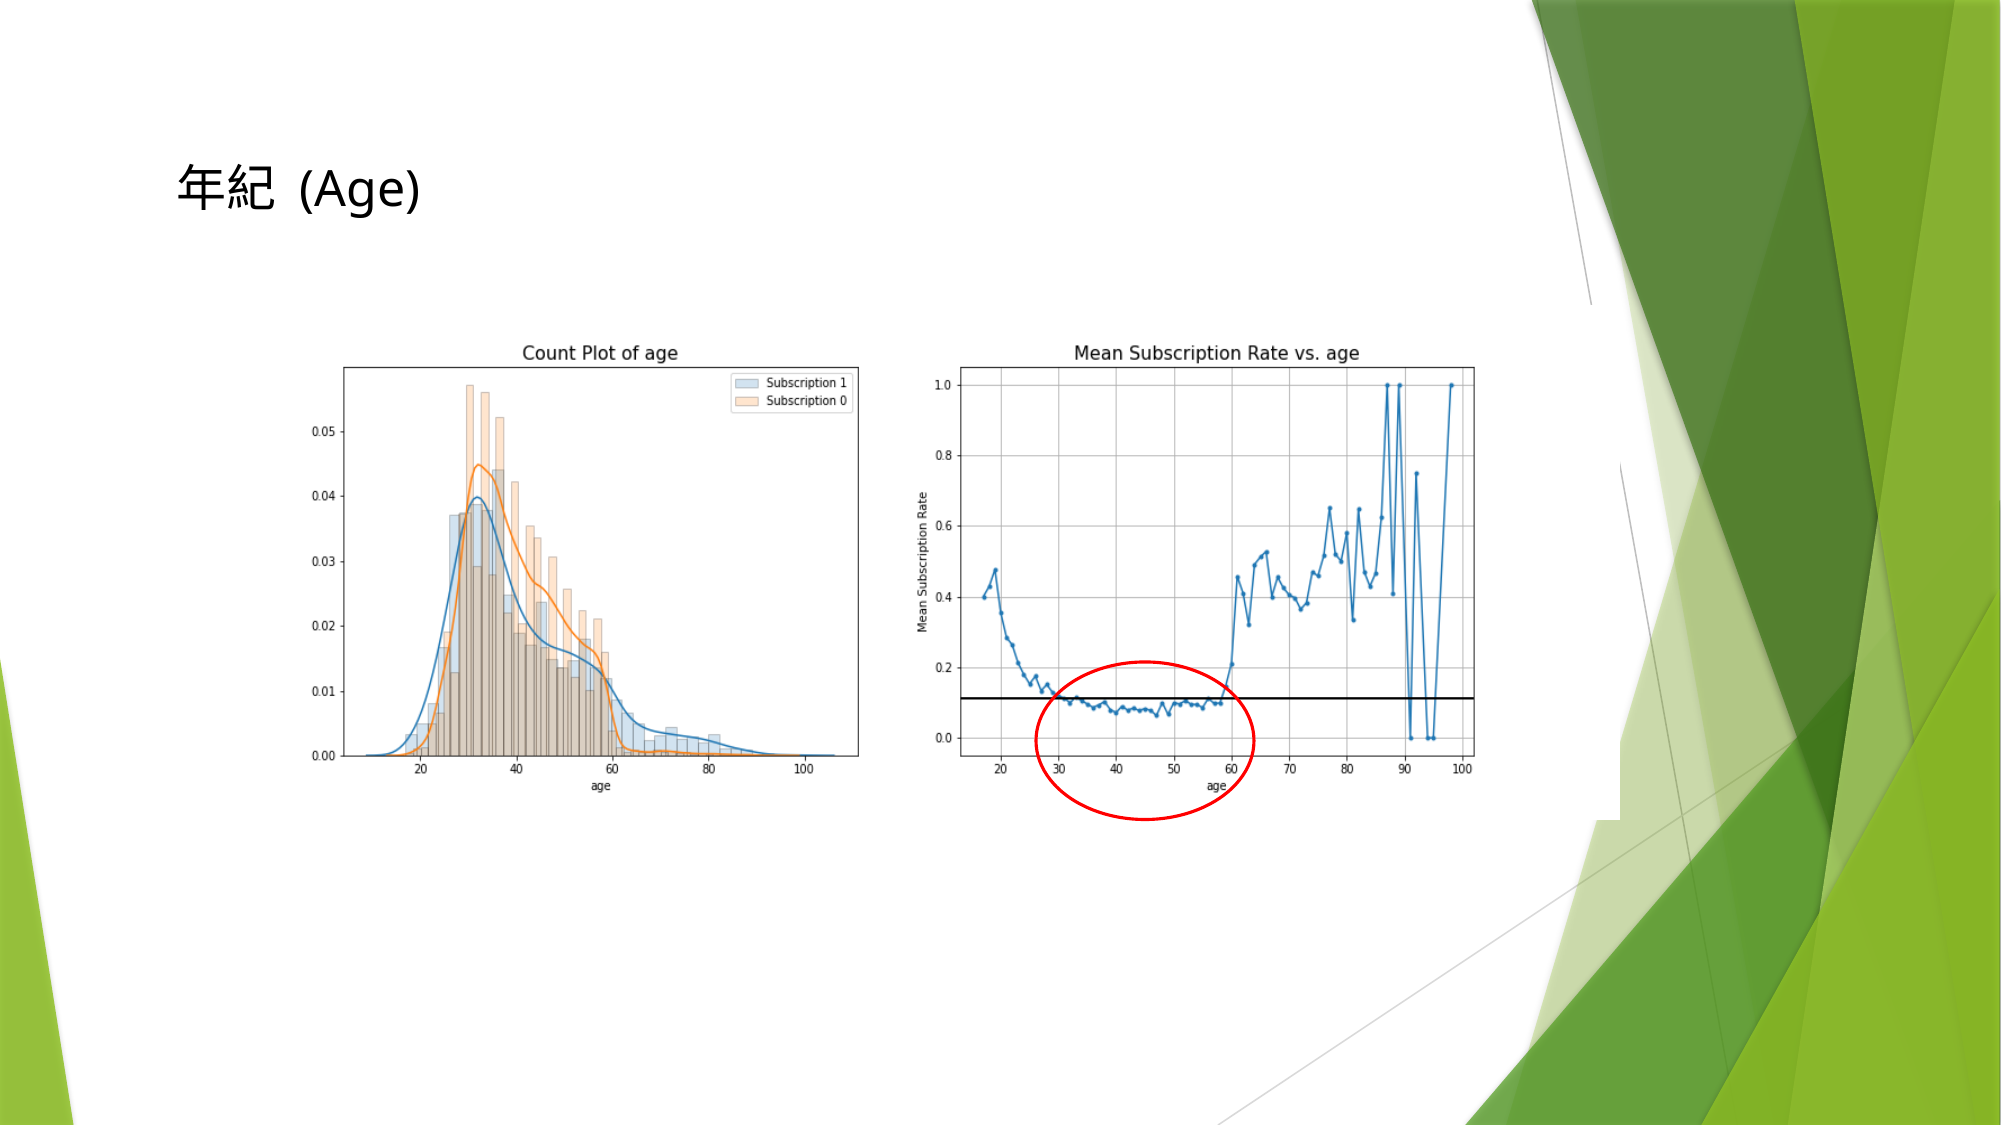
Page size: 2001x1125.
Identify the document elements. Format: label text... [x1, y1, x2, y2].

title 年紀 (Age) [161, 149, 846, 232]
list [160, 304, 1621, 821]
